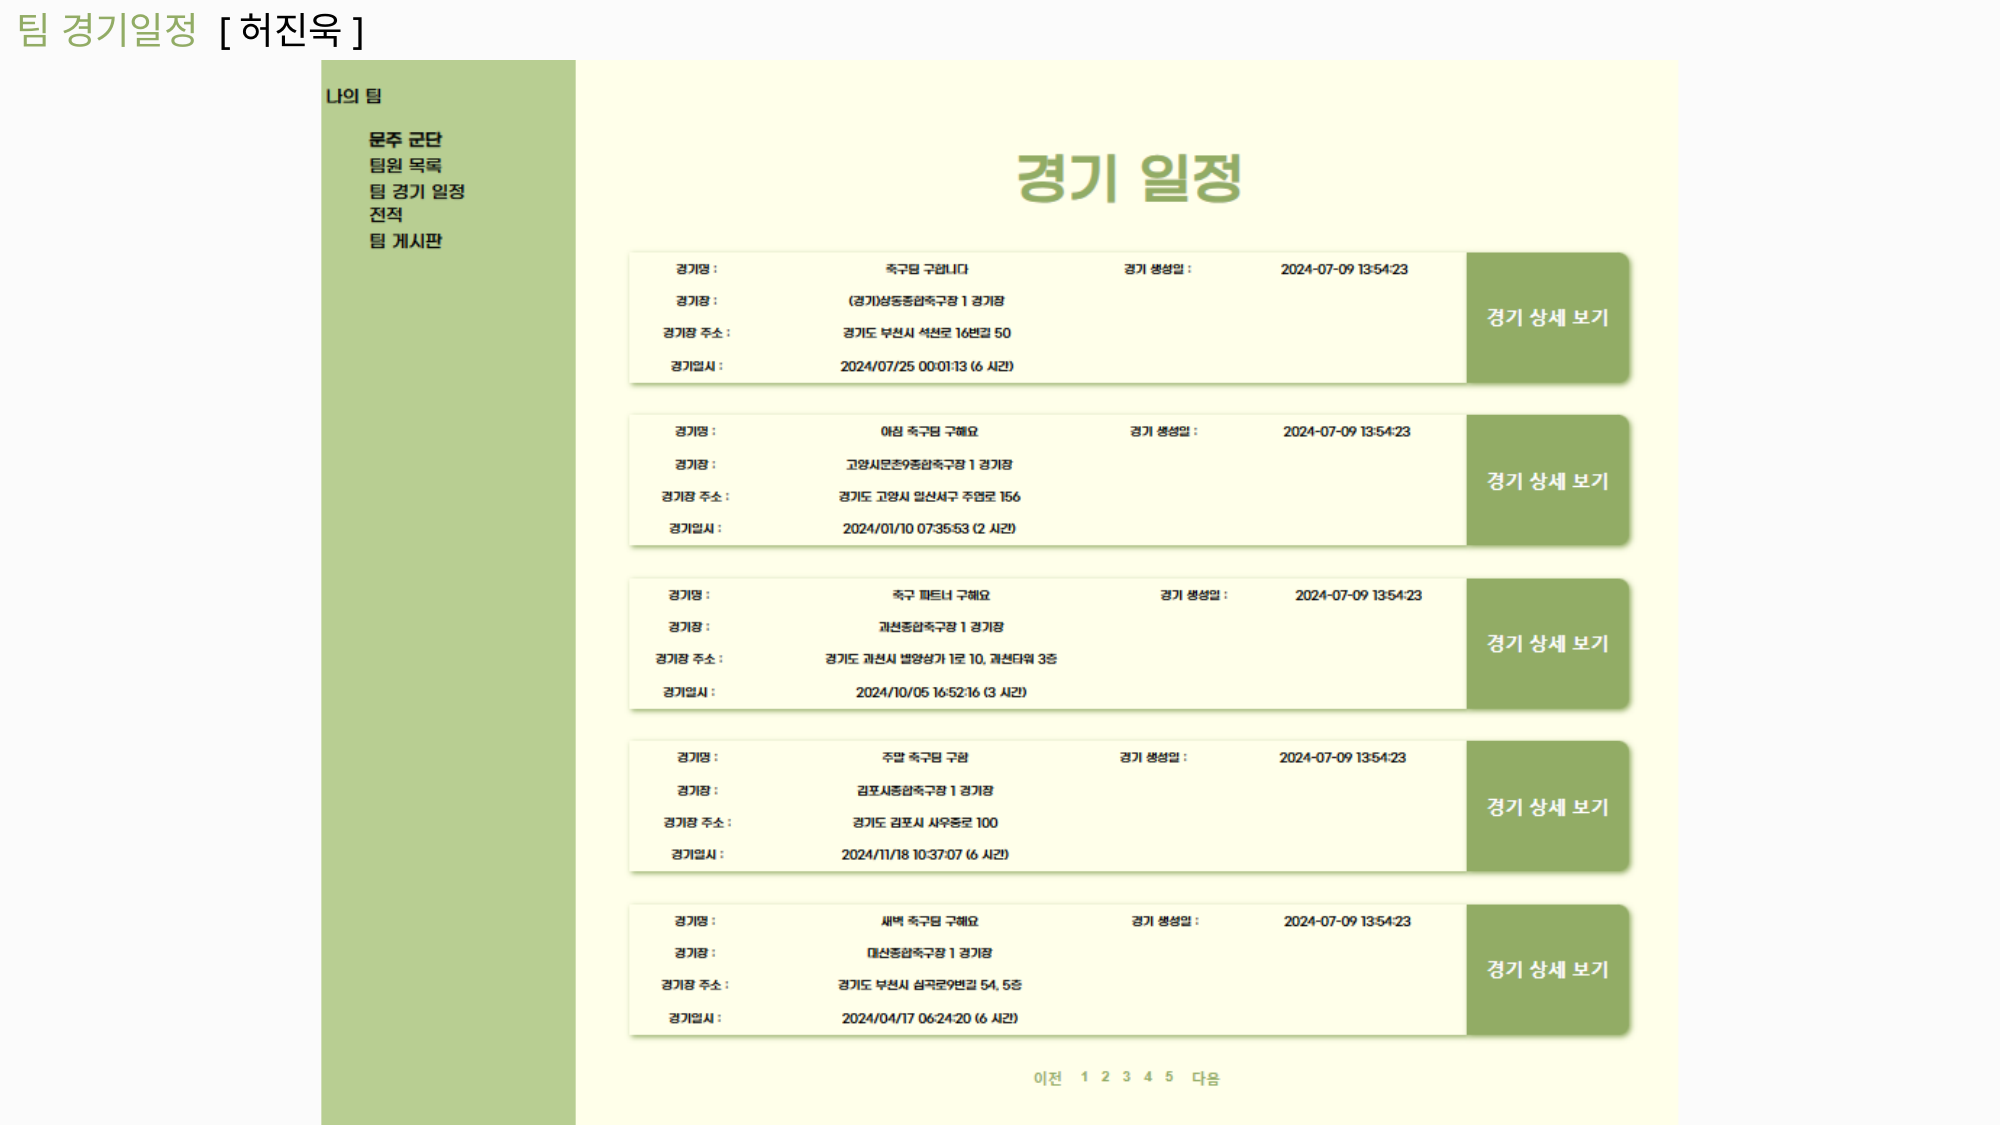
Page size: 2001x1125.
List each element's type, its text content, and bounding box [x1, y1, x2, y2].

picture [320, 60, 1679, 1125]
text_box 팀 경기일정 [허진욱] [1, 0, 380, 60]
